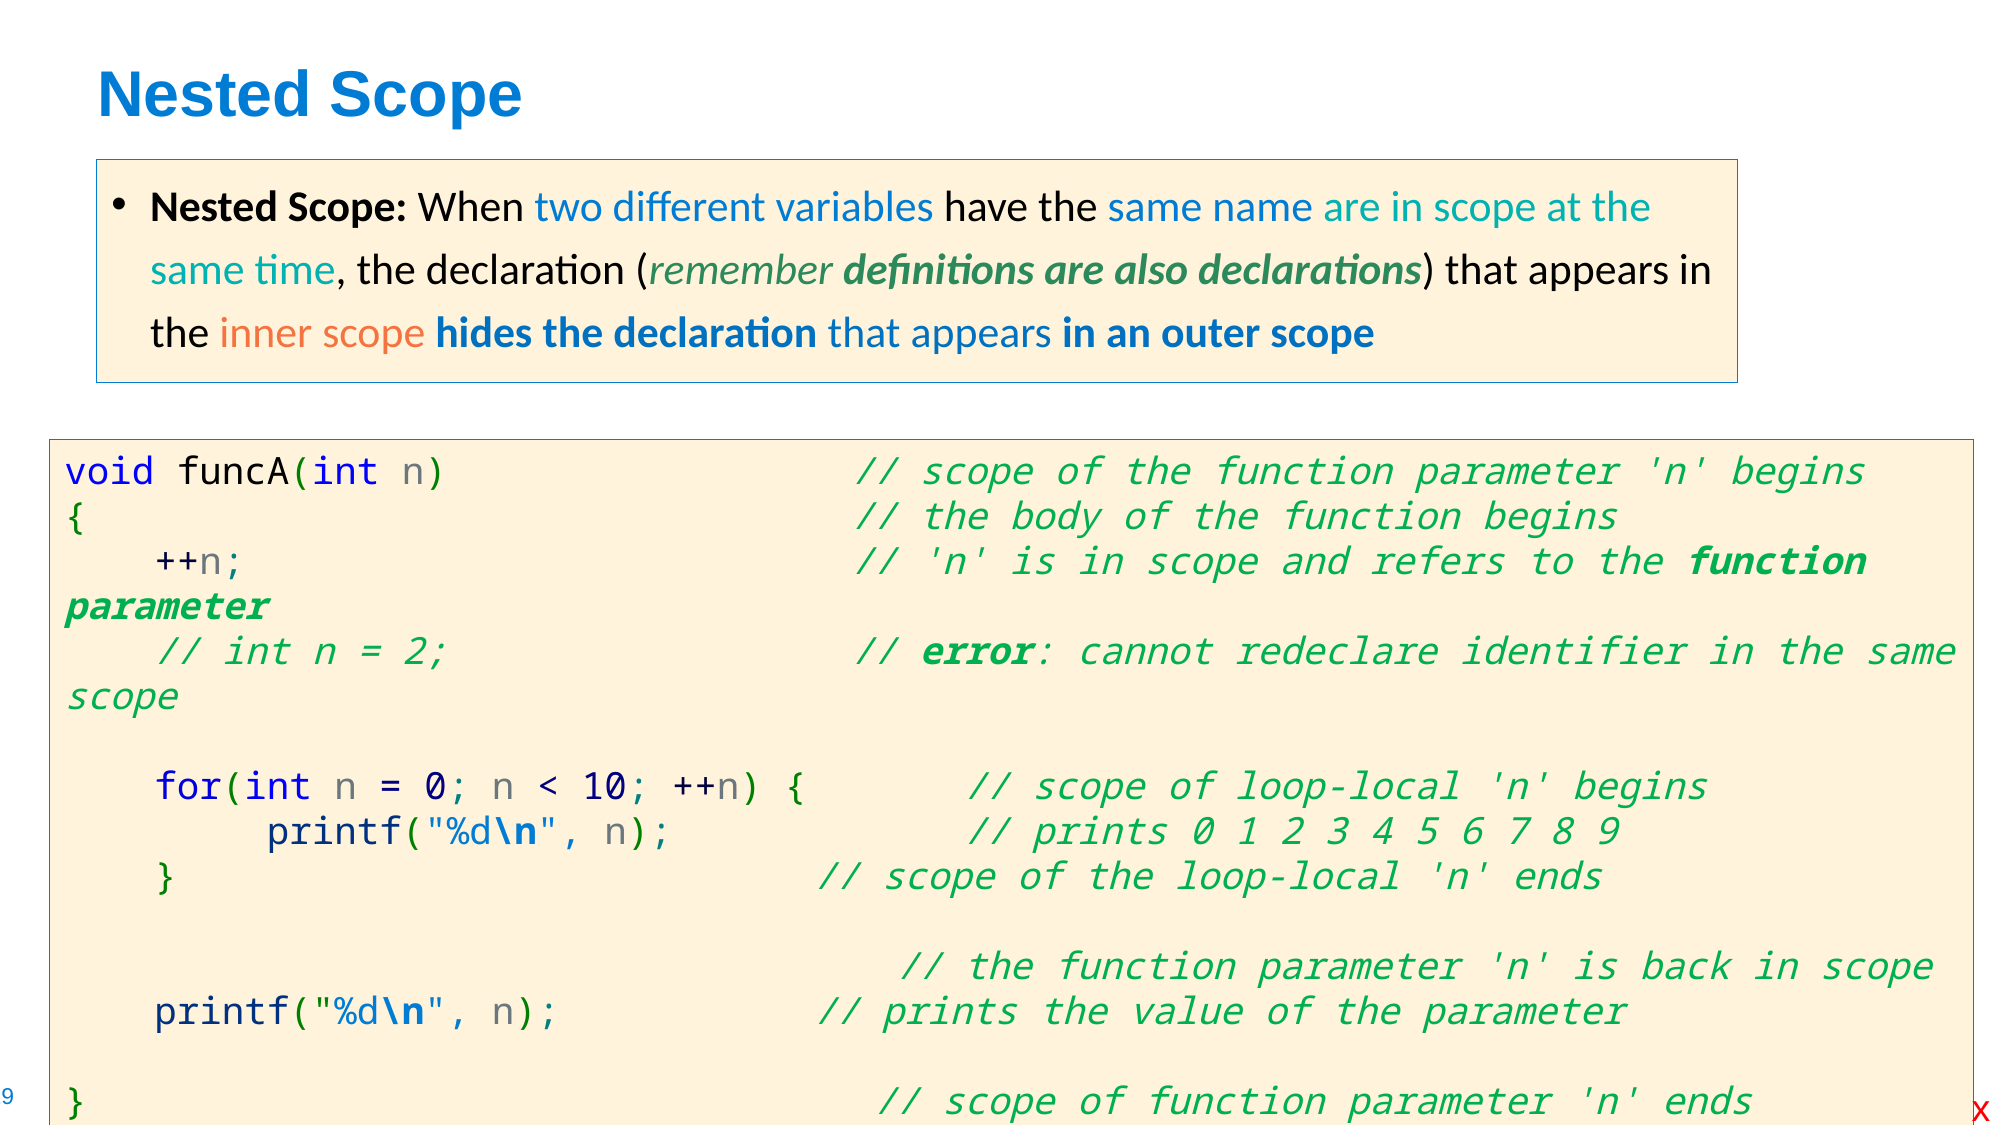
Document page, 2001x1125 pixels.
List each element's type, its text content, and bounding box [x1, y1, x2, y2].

list Nested Scope: When two different variables have the same name are in scope at the same time, the declaration (remember definitions are also declarations) that appears in the inner scope hides the declaration that appears in an outer scope [96, 159, 1738, 383]
text_box x [1956, 1076, 2000, 1125]
title Nested Scope [82, 20, 1808, 139]
text_box void funcA(int n) // scope of the function parameter 'n' begins { // the body of the function begins ++n; // 'n' is in scope and refers to the function parameter // int n = 2; // error: cannot redeclare identifier in the same scope for(int n = 0; n < 10; ++n) { // scope of loop-local 'n' begins printf("%d\n", n); // prints 0 1 2 3 4 5 6 7 8 9 } // scope of the loop-local 'n' ends // the function parameter 'n' is back in scope printf("%d\n", n); // prints the value of the parameter } // scope of function parameter 'n' ends [49, 439, 1974, 1125]
